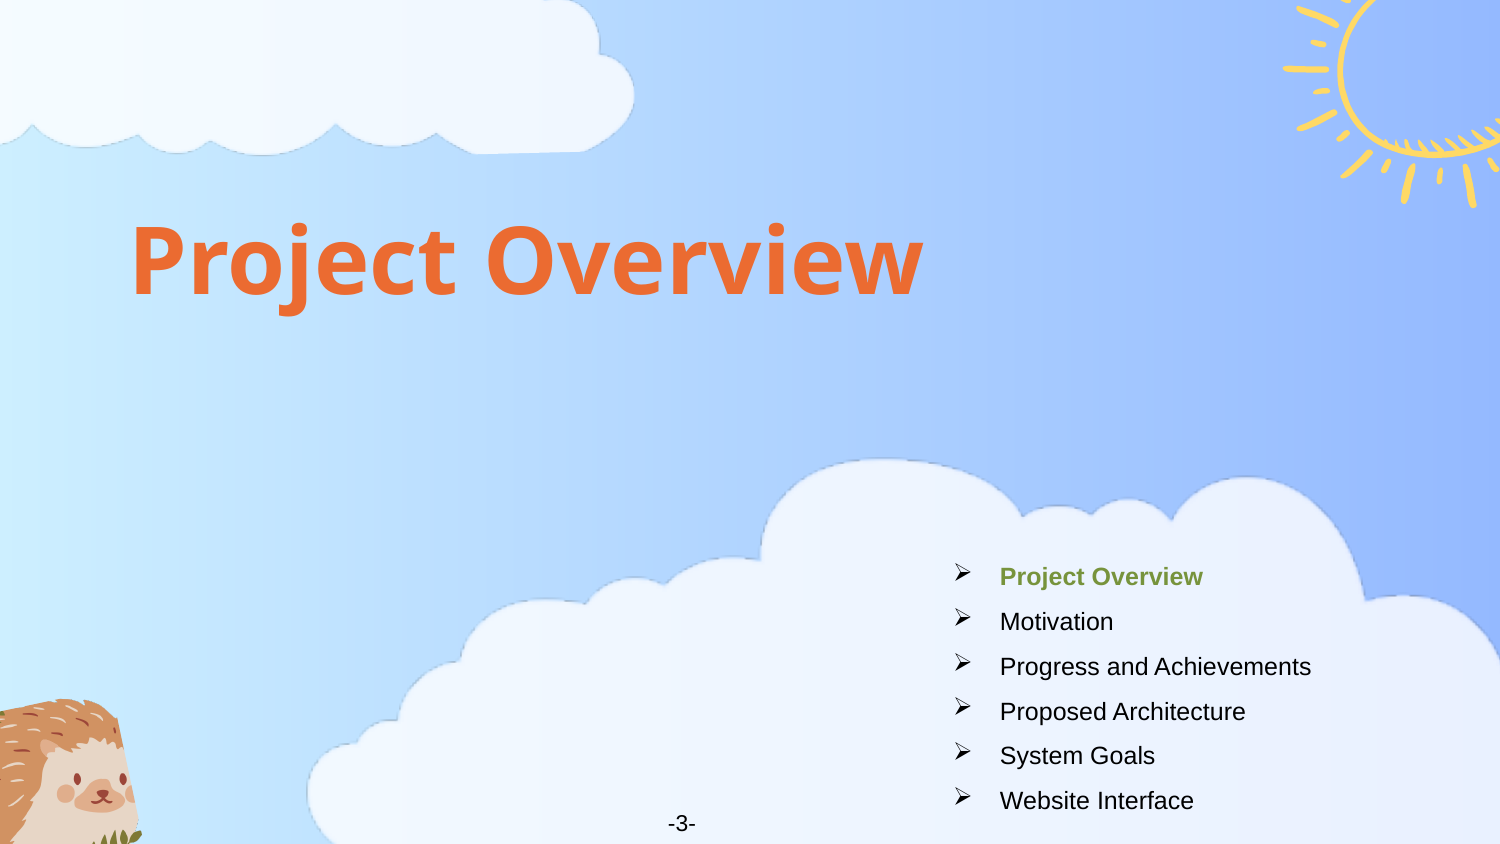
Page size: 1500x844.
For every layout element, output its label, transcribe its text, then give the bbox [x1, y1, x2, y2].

text_box [1296, 109, 1338, 132]
text_box [1337, 0, 1500, 159]
text_box [1282, 65, 1329, 73]
text_box [1462, 163, 1477, 209]
text_box Project Overview [128, 178, 939, 314]
text_box [1336, 130, 1350, 142]
text_box [1296, 5, 1340, 28]
text_box [305, 456, 1500, 844]
text_box [1313, 88, 1331, 95]
text_box [1380, 158, 1392, 174]
text_box [1487, 157, 1500, 173]
text_box -3- [653, 800, 723, 844]
text_box [0, 688, 144, 844]
text_box [1310, 39, 1327, 48]
text_box [0, 0, 636, 166]
text_box Project Overview Motivation Progress and Achievements Proposed Architecture System Goals Website Interface [938, 537, 1416, 838]
text_box [1340, 149, 1374, 179]
text_box [1436, 167, 1443, 185]
text_box [1400, 163, 1416, 204]
